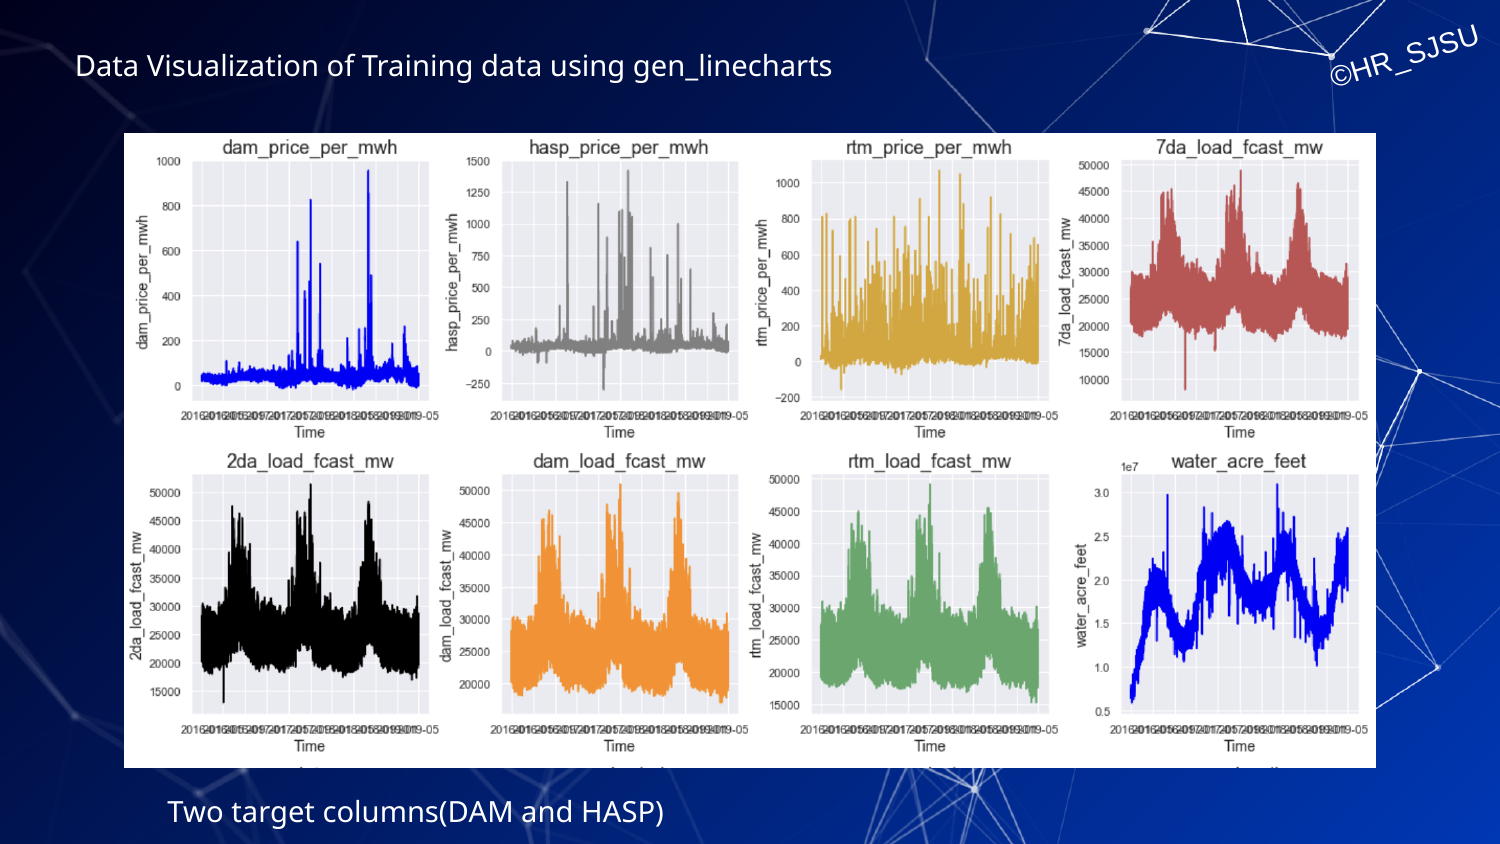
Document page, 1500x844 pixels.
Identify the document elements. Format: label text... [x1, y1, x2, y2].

picture [0, 0, 1500, 844]
text_box Two target columns(DAM and HASP) [152, 778, 710, 843]
text_box Data Visualization of Training data using gen_linecharts [59, 32, 1098, 98]
